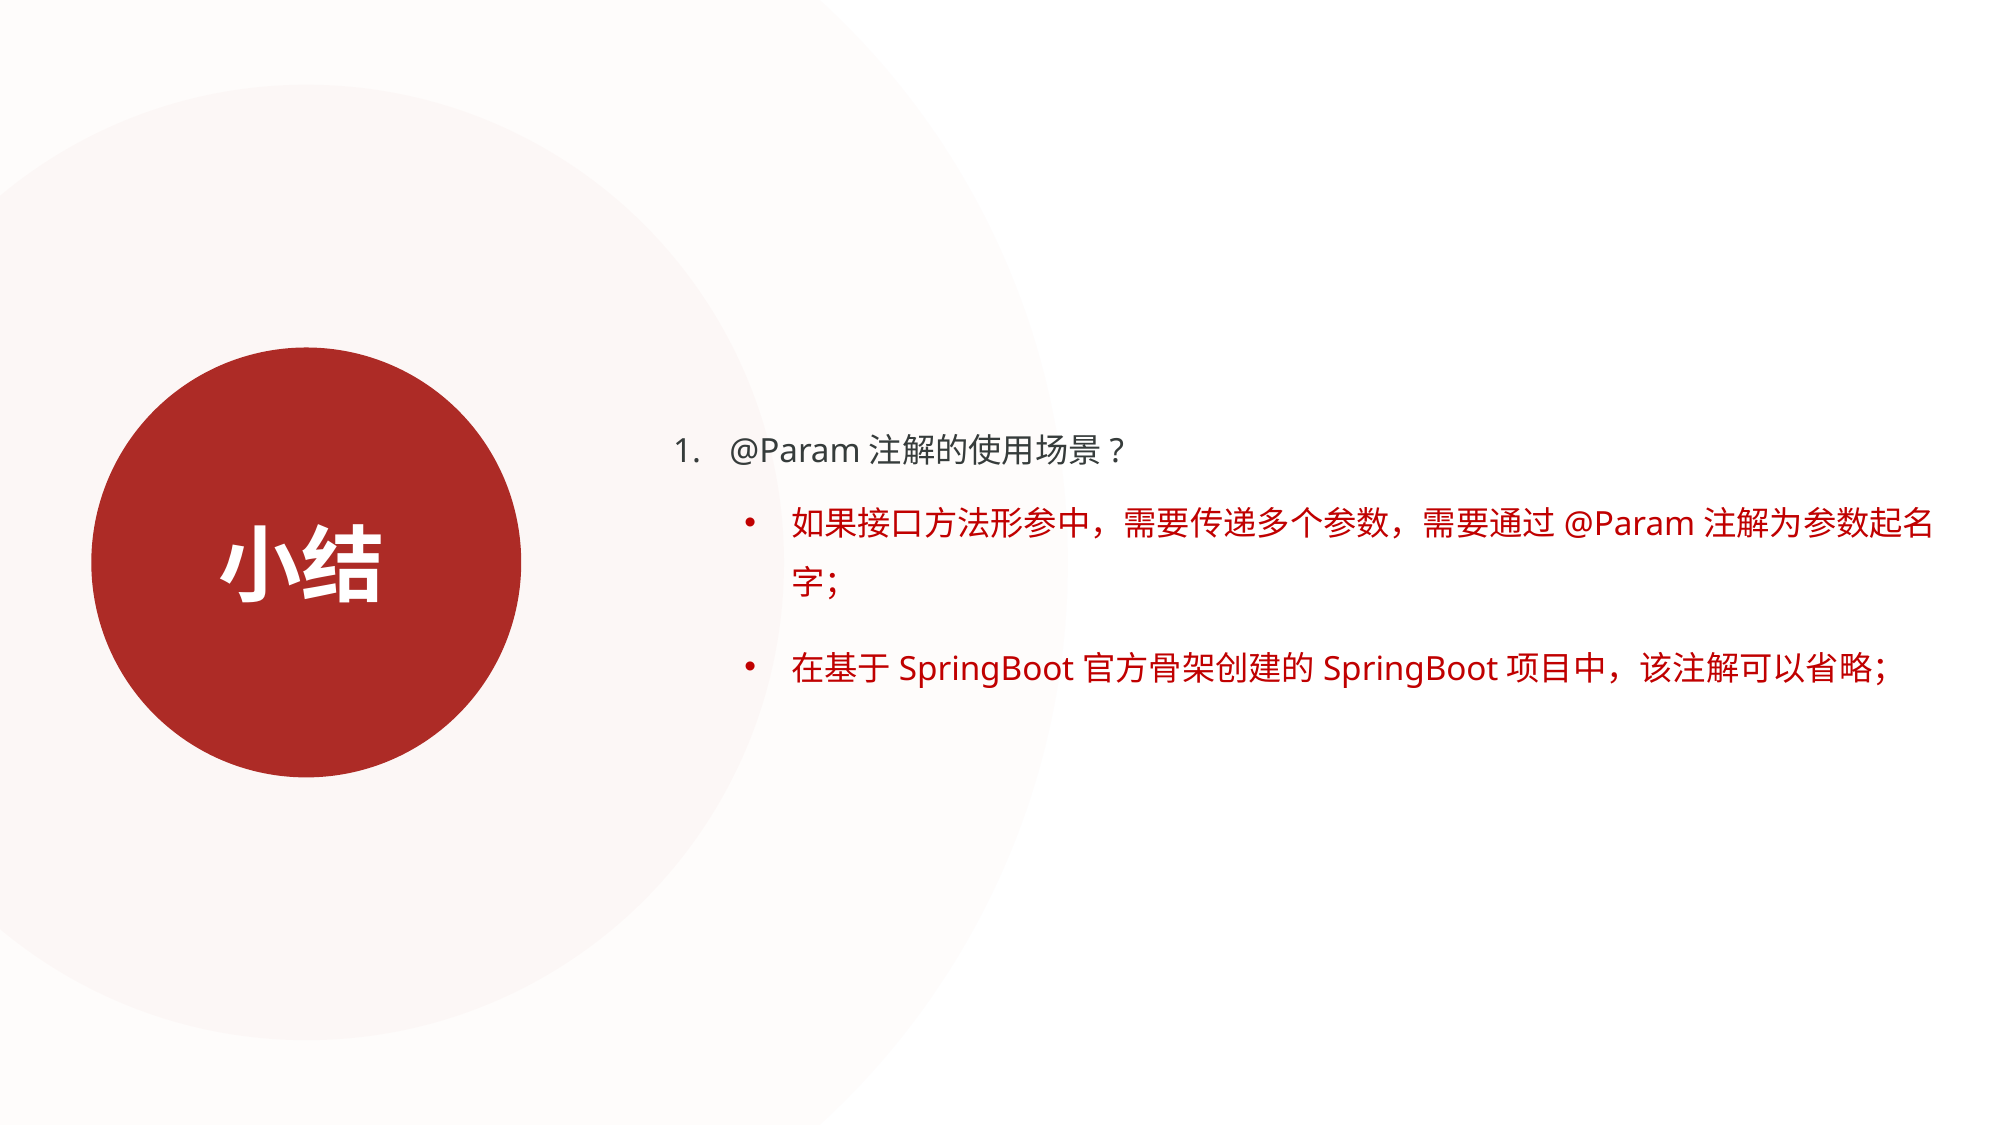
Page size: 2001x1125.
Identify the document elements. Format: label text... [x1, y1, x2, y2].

list @Param注解的使用场景? 如果接口方法形参中，需要传递多个参数，需要通过@Param注解为参数起名字； 在基于SpringBoot官方骨架创建的SpringBoot项目中，该注解可以省略； [658, 223, 1975, 874]
